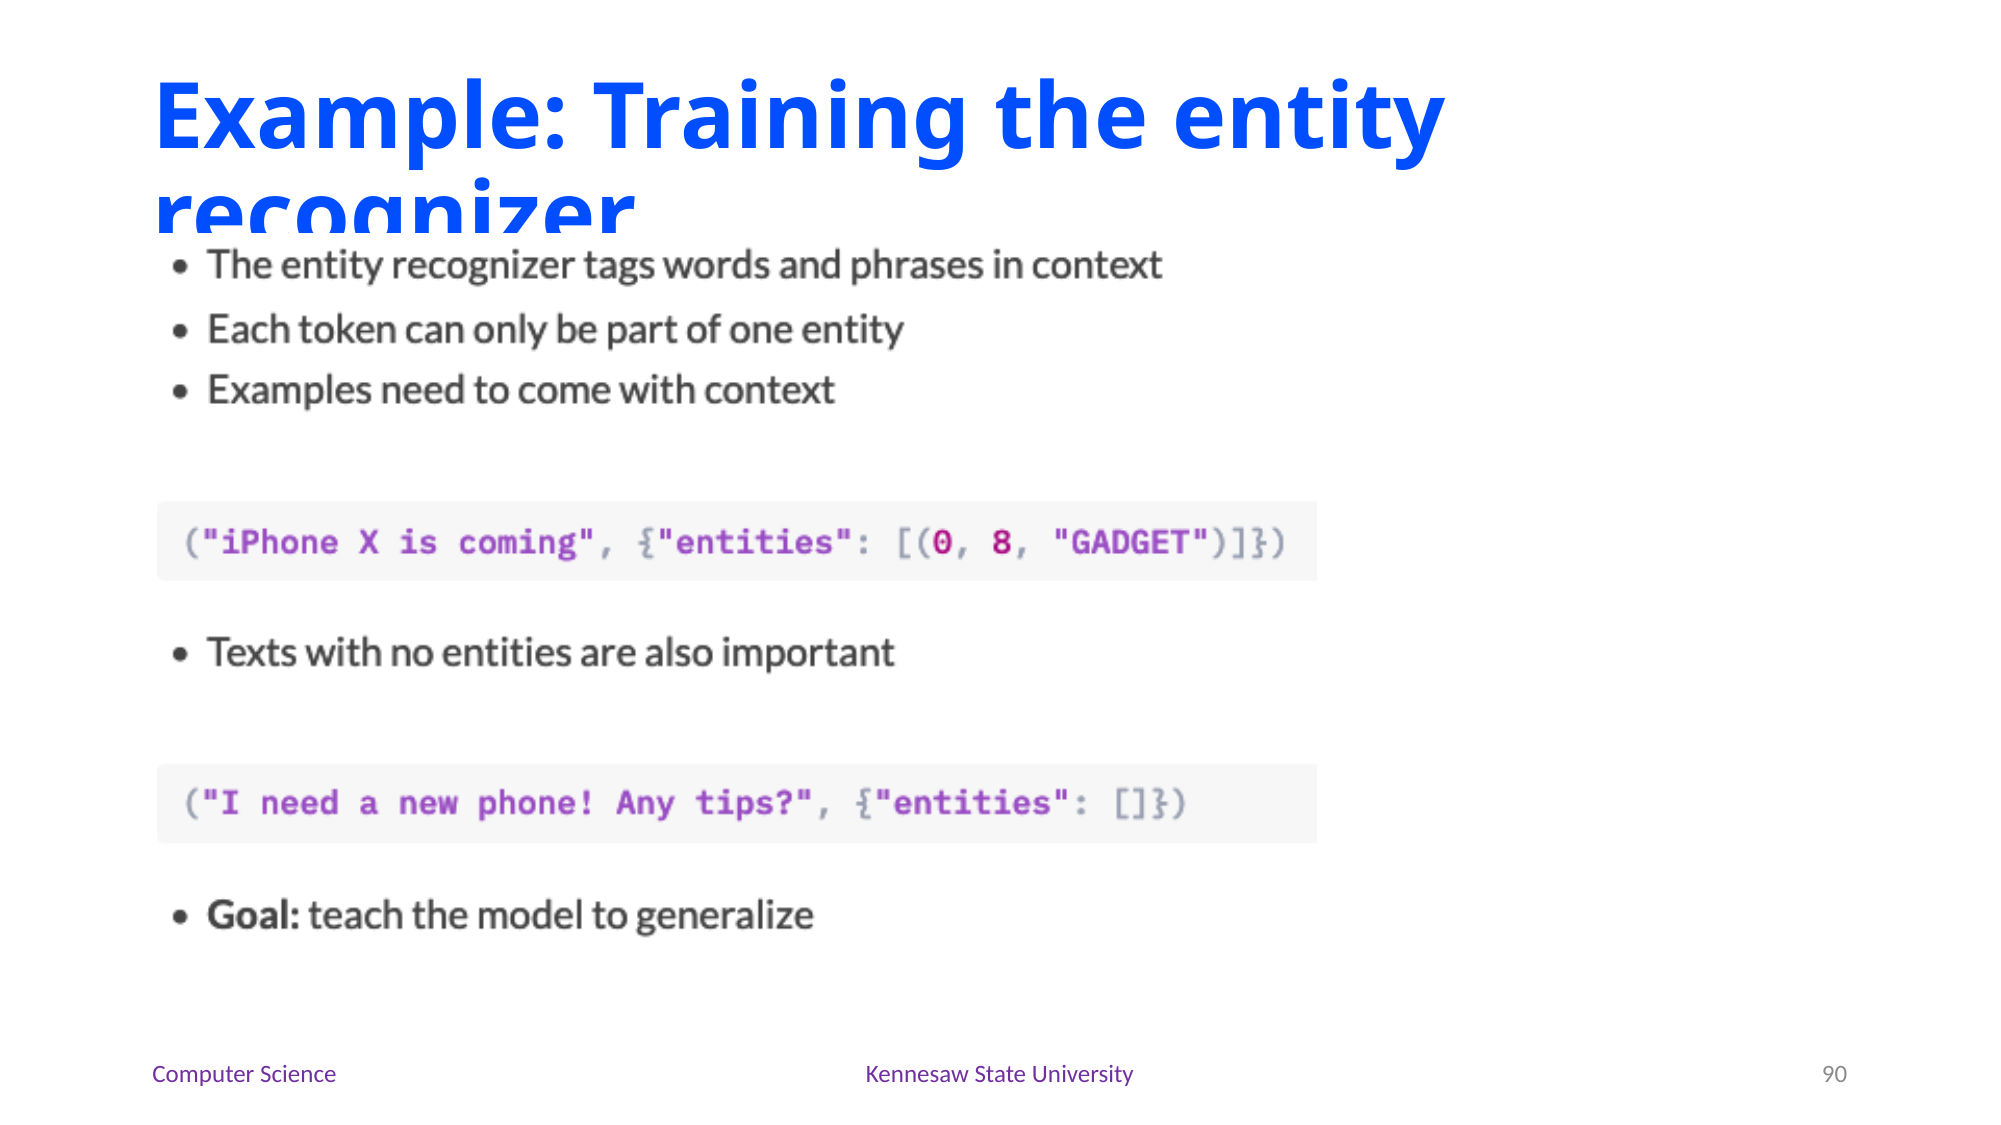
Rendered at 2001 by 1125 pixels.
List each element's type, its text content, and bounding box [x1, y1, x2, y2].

slide_number Computer Science [137, 1042, 588, 1103]
title Example: Training the entity recognizer [137, 59, 1863, 278]
footer Kennesaw State University [662, 1042, 1338, 1103]
slide_number 90 [1412, 1042, 1863, 1103]
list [157, 233, 1317, 948]
